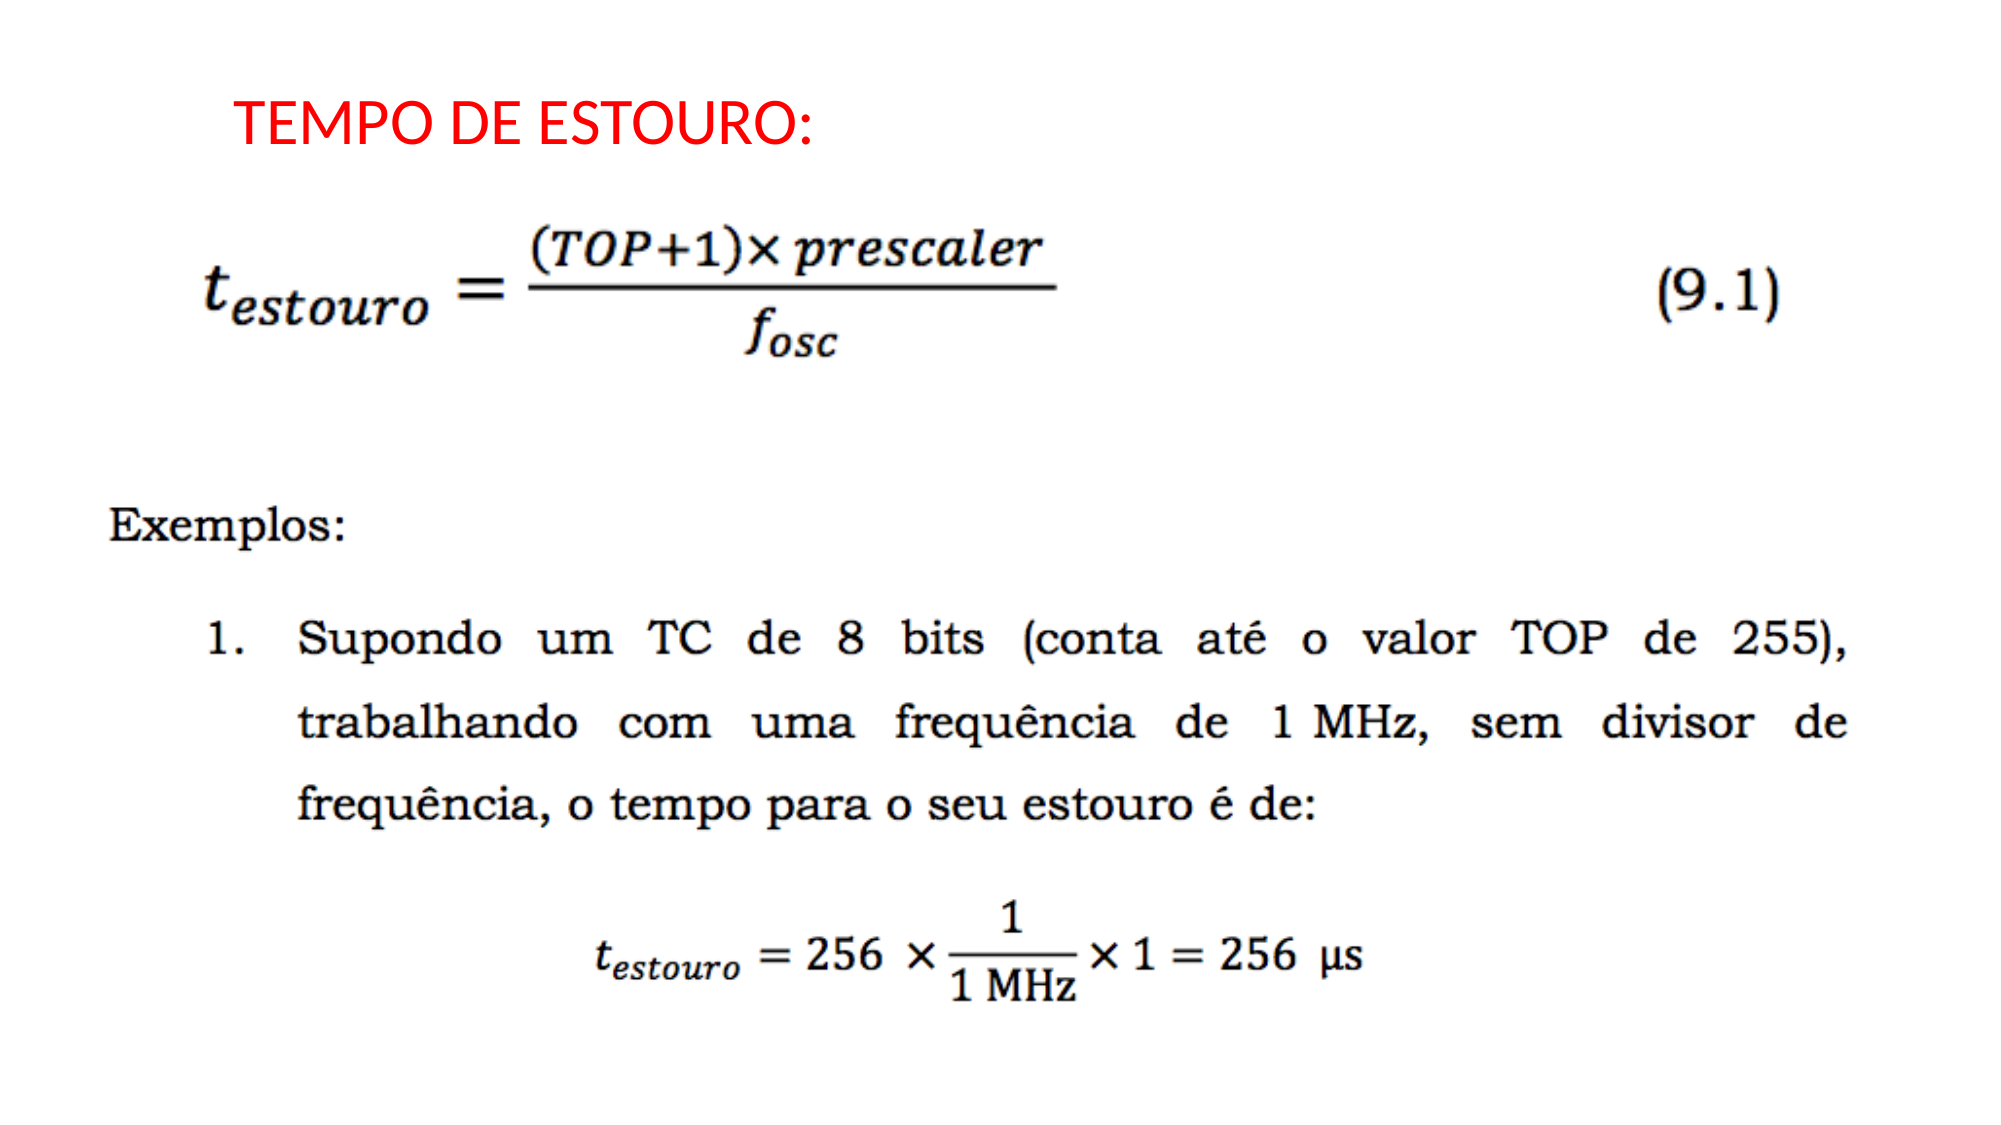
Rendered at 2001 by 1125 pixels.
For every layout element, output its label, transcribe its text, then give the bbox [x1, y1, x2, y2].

text_box TEMPO DE ESTOURO: [219, 71, 884, 165]
picture [125, 166, 1812, 404]
picture [93, 473, 1857, 1017]
